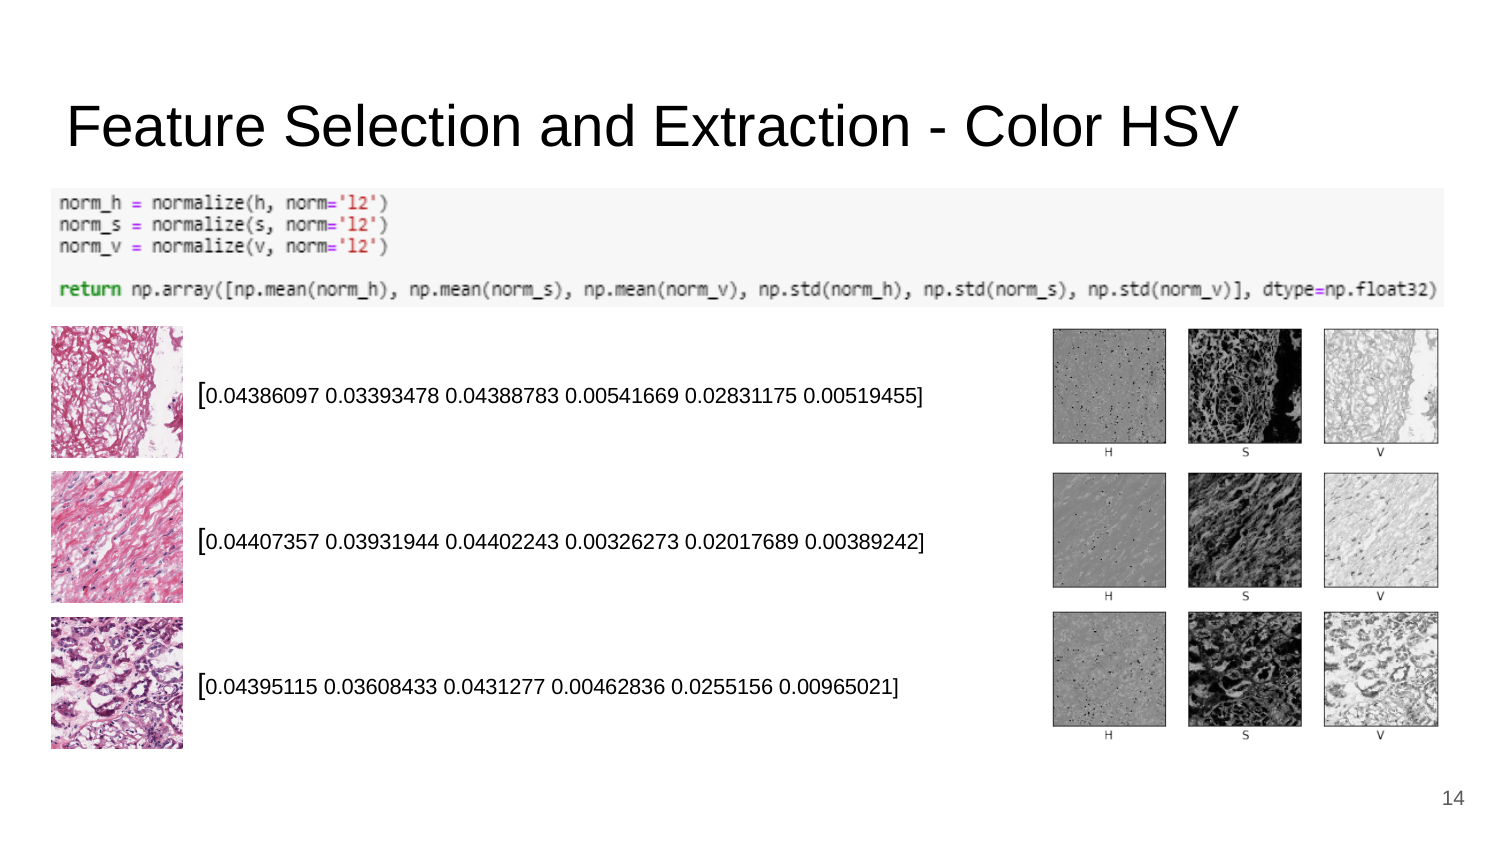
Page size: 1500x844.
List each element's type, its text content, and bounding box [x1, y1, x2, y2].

picture [50, 617, 183, 749]
text_box [0.04407357 0.03931944 0.04402243 0.00326273 0.02017689 0.00389242] [187, 505, 955, 570]
picture [1039, 317, 1450, 750]
title Feature Selection and Extraction - Color HSV [51, 72, 1449, 167]
text_box [0.04386097 0.03393478 0.04388783 0.00541669 0.02831175 0.00519455] [187, 359, 955, 425]
slide_number ‹#› [1389, 764, 1480, 830]
picture [50, 326, 183, 458]
picture [50, 471, 183, 604]
picture [50, 188, 1445, 307]
text_box [0.04395115 0.03608433 0.0431277 0.00462836 0.0255156 0.00965021] [187, 650, 940, 716]
